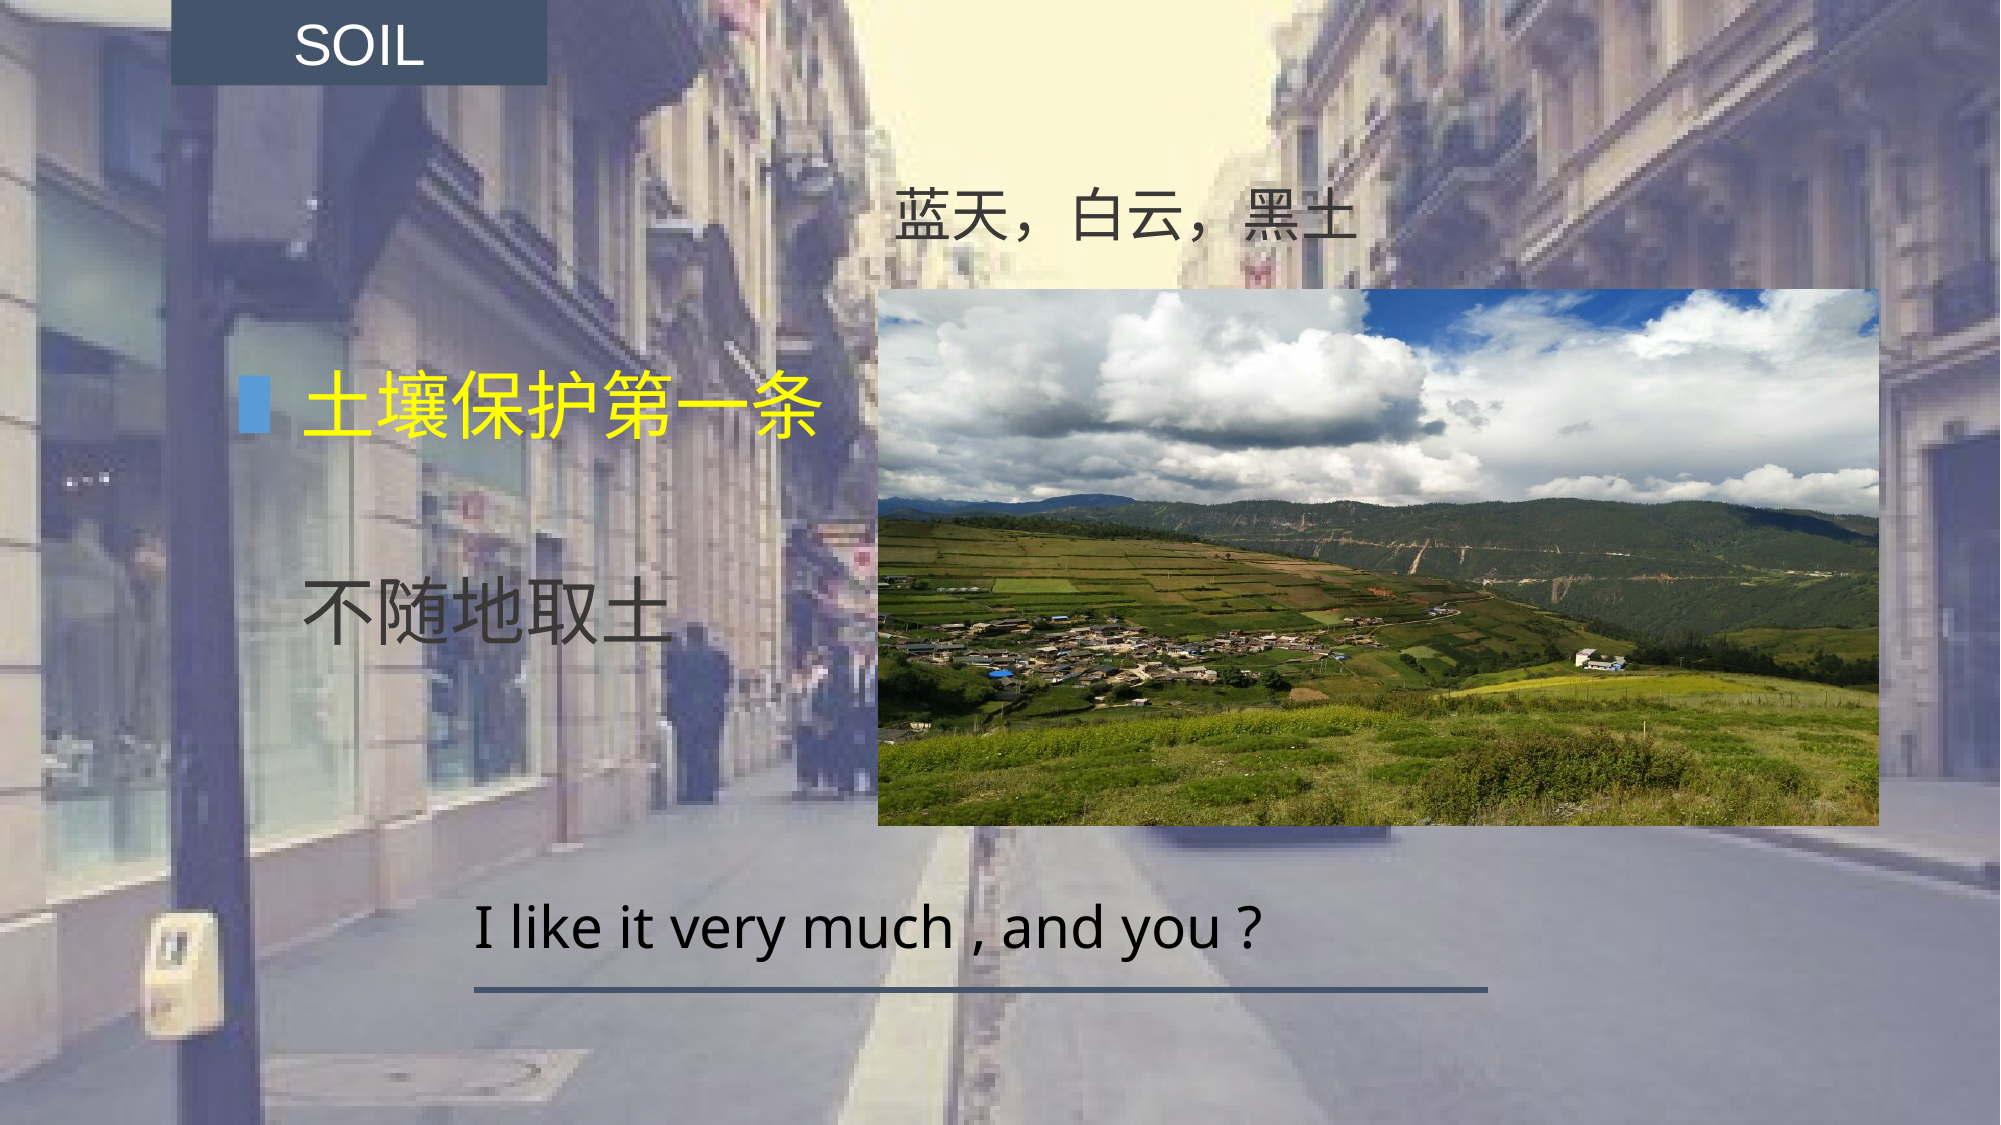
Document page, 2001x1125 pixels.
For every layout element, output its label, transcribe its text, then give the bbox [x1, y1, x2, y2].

picture [878, 289, 1879, 826]
text_box [238, 375, 271, 434]
text_box 不随地取土 [285, 557, 878, 663]
text_box 土壤保护第一条 [285, 351, 878, 457]
text_box SOIL [170, 0, 548, 86]
text_box 蓝天，白云，黑土 [878, 170, 2000, 255]
text_box I like it very much , and you ? [460, 883, 1791, 968]
text_box 土壤污染也是造成其他环境污染的重要原因，土壤污染中的污染物具有迁移性和滞留性，有可能继续造成新的土地污染 [0, 0, 2000, 1125]
